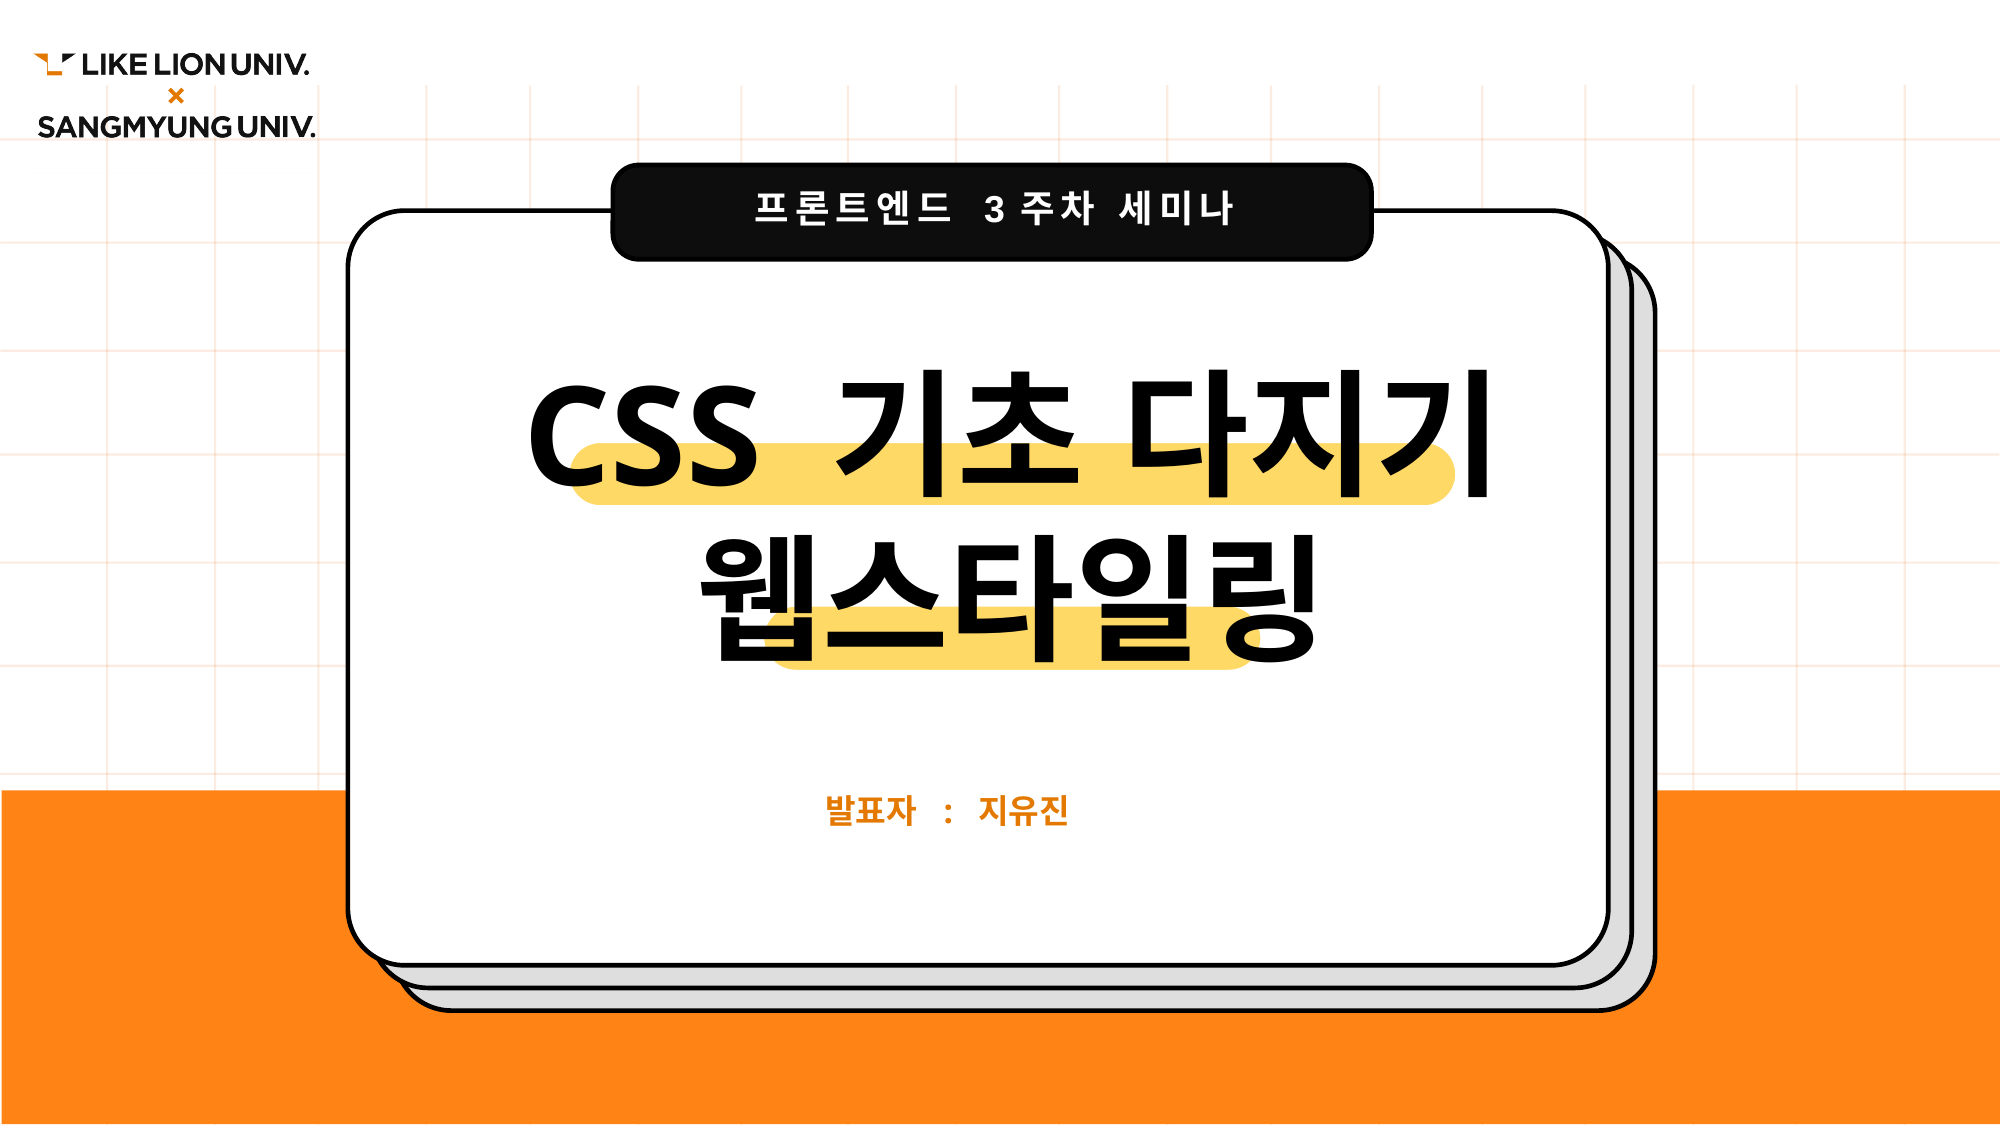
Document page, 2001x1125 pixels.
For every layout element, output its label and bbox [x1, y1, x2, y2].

text_box [347, 210, 1656, 1011]
picture [31, 21, 321, 174]
text_box [0, 84, 2000, 1125]
